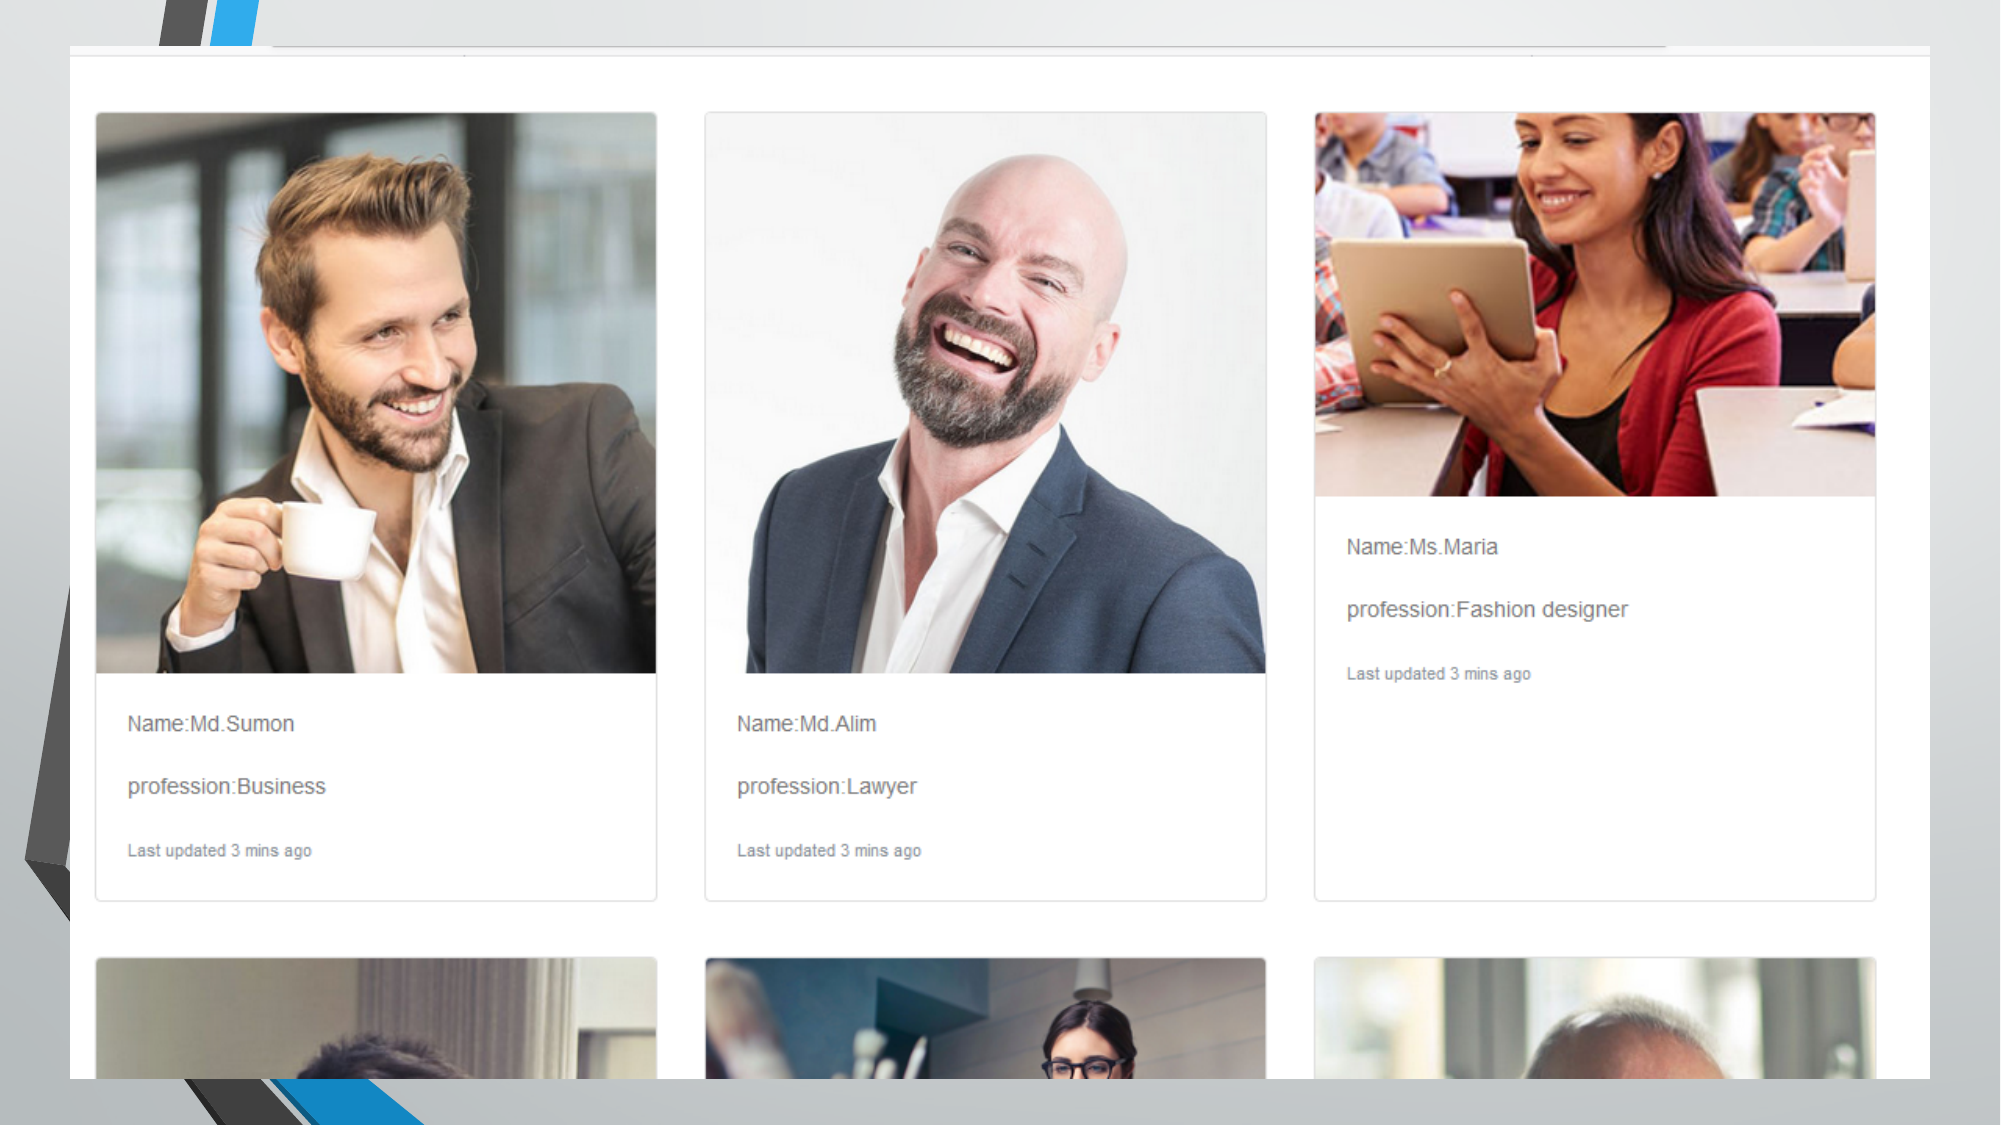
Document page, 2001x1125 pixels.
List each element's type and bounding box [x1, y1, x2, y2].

picture [69, 46, 1930, 1079]
